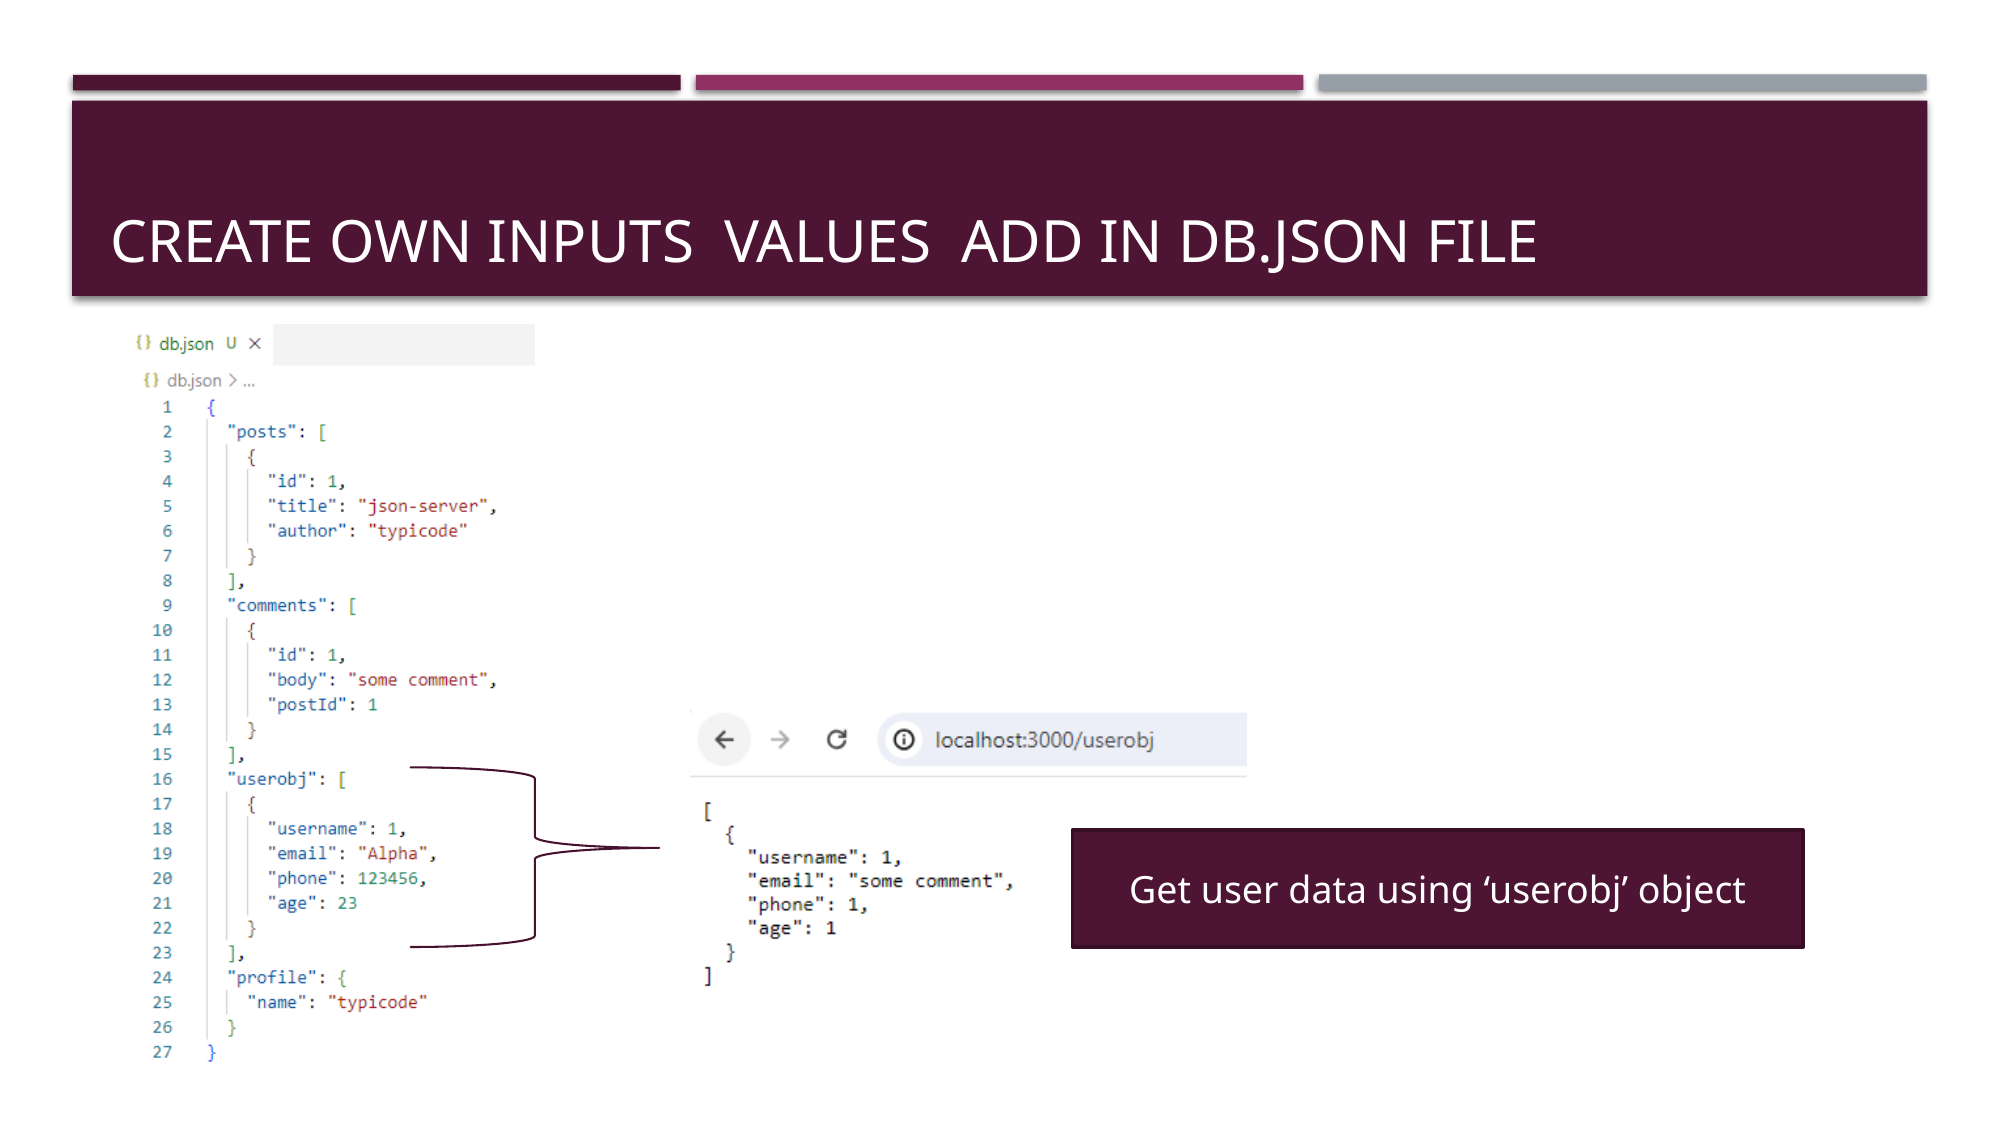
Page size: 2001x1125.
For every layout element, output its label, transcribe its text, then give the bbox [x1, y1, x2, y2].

picture [128, 323, 536, 1068]
picture [689, 709, 1248, 1005]
text_box Get user data using ‘userobj’ object [1251, 828, 1805, 949]
text_box [541, 839, 661, 857]
title Create Own Inputs Values Add in db.json file [95, 115, 1905, 282]
